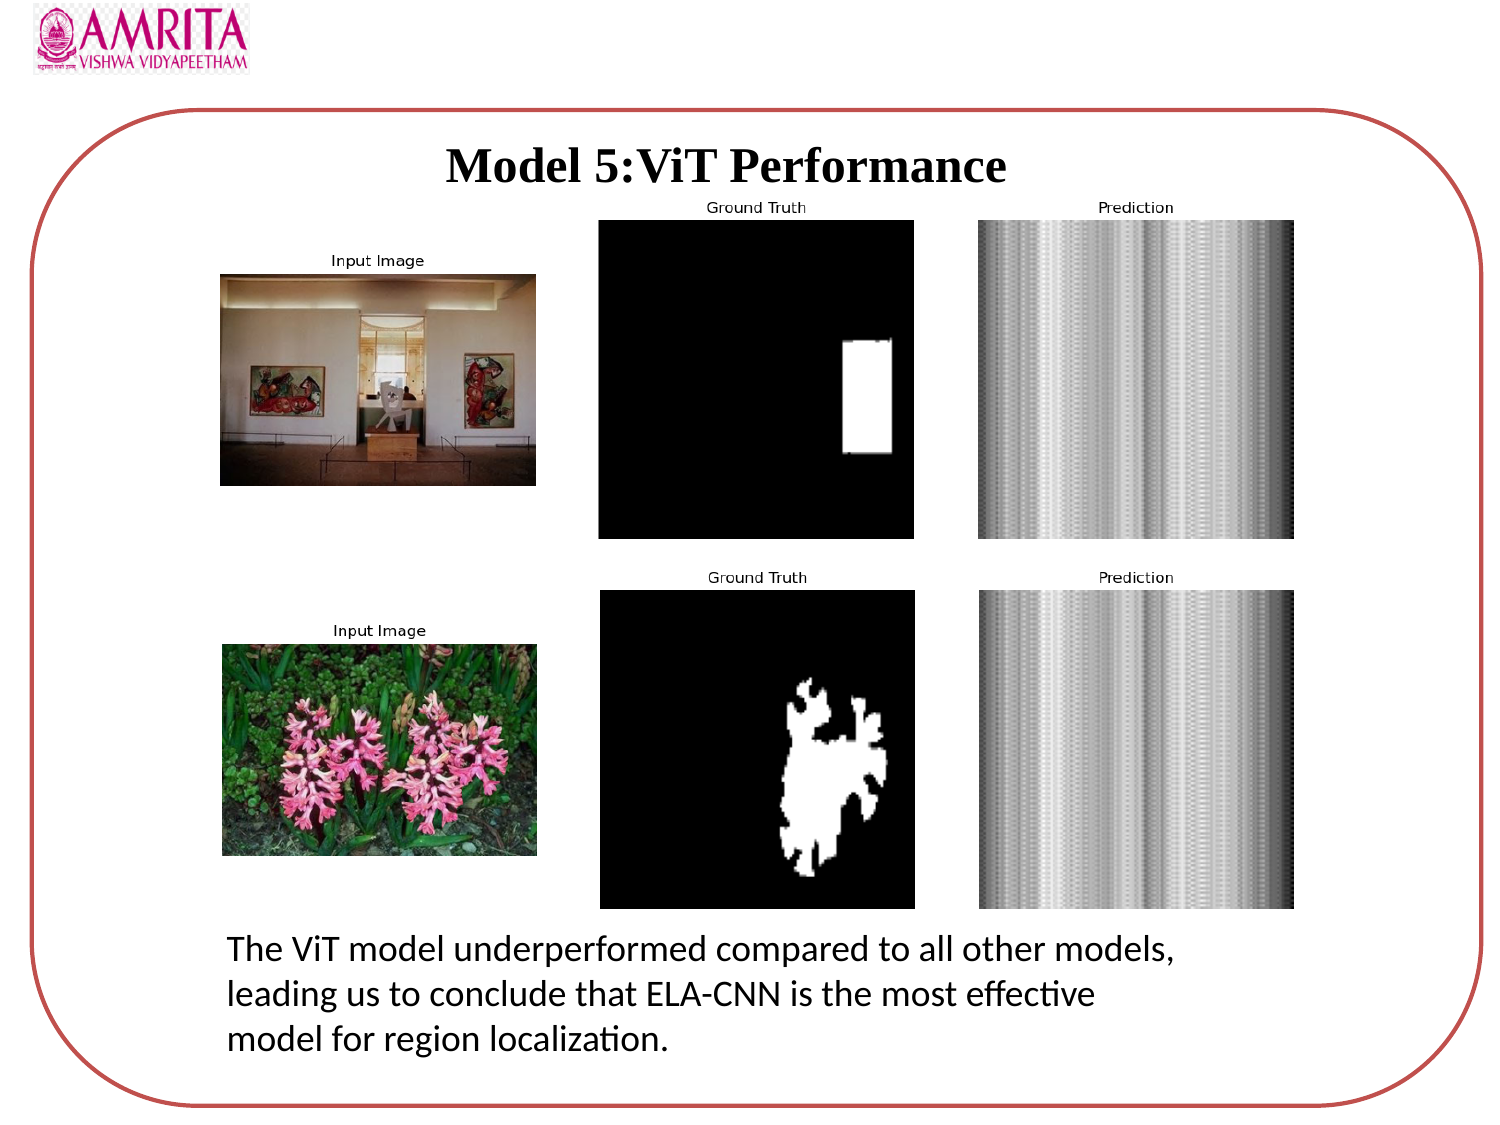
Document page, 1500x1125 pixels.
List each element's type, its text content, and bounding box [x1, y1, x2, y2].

picture [210, 192, 1302, 548]
text_box [29, 122, 1484, 1108]
text_box The ViT model underperformed compared to all other models, leading us to conclude that ELA-CNN is the most effective model for region localization. [211, 926, 1202, 1067]
picture [33, 2, 251, 76]
title Model 5:ViT Performance [69, 0, 1384, 385]
picture [211, 562, 1302, 918]
